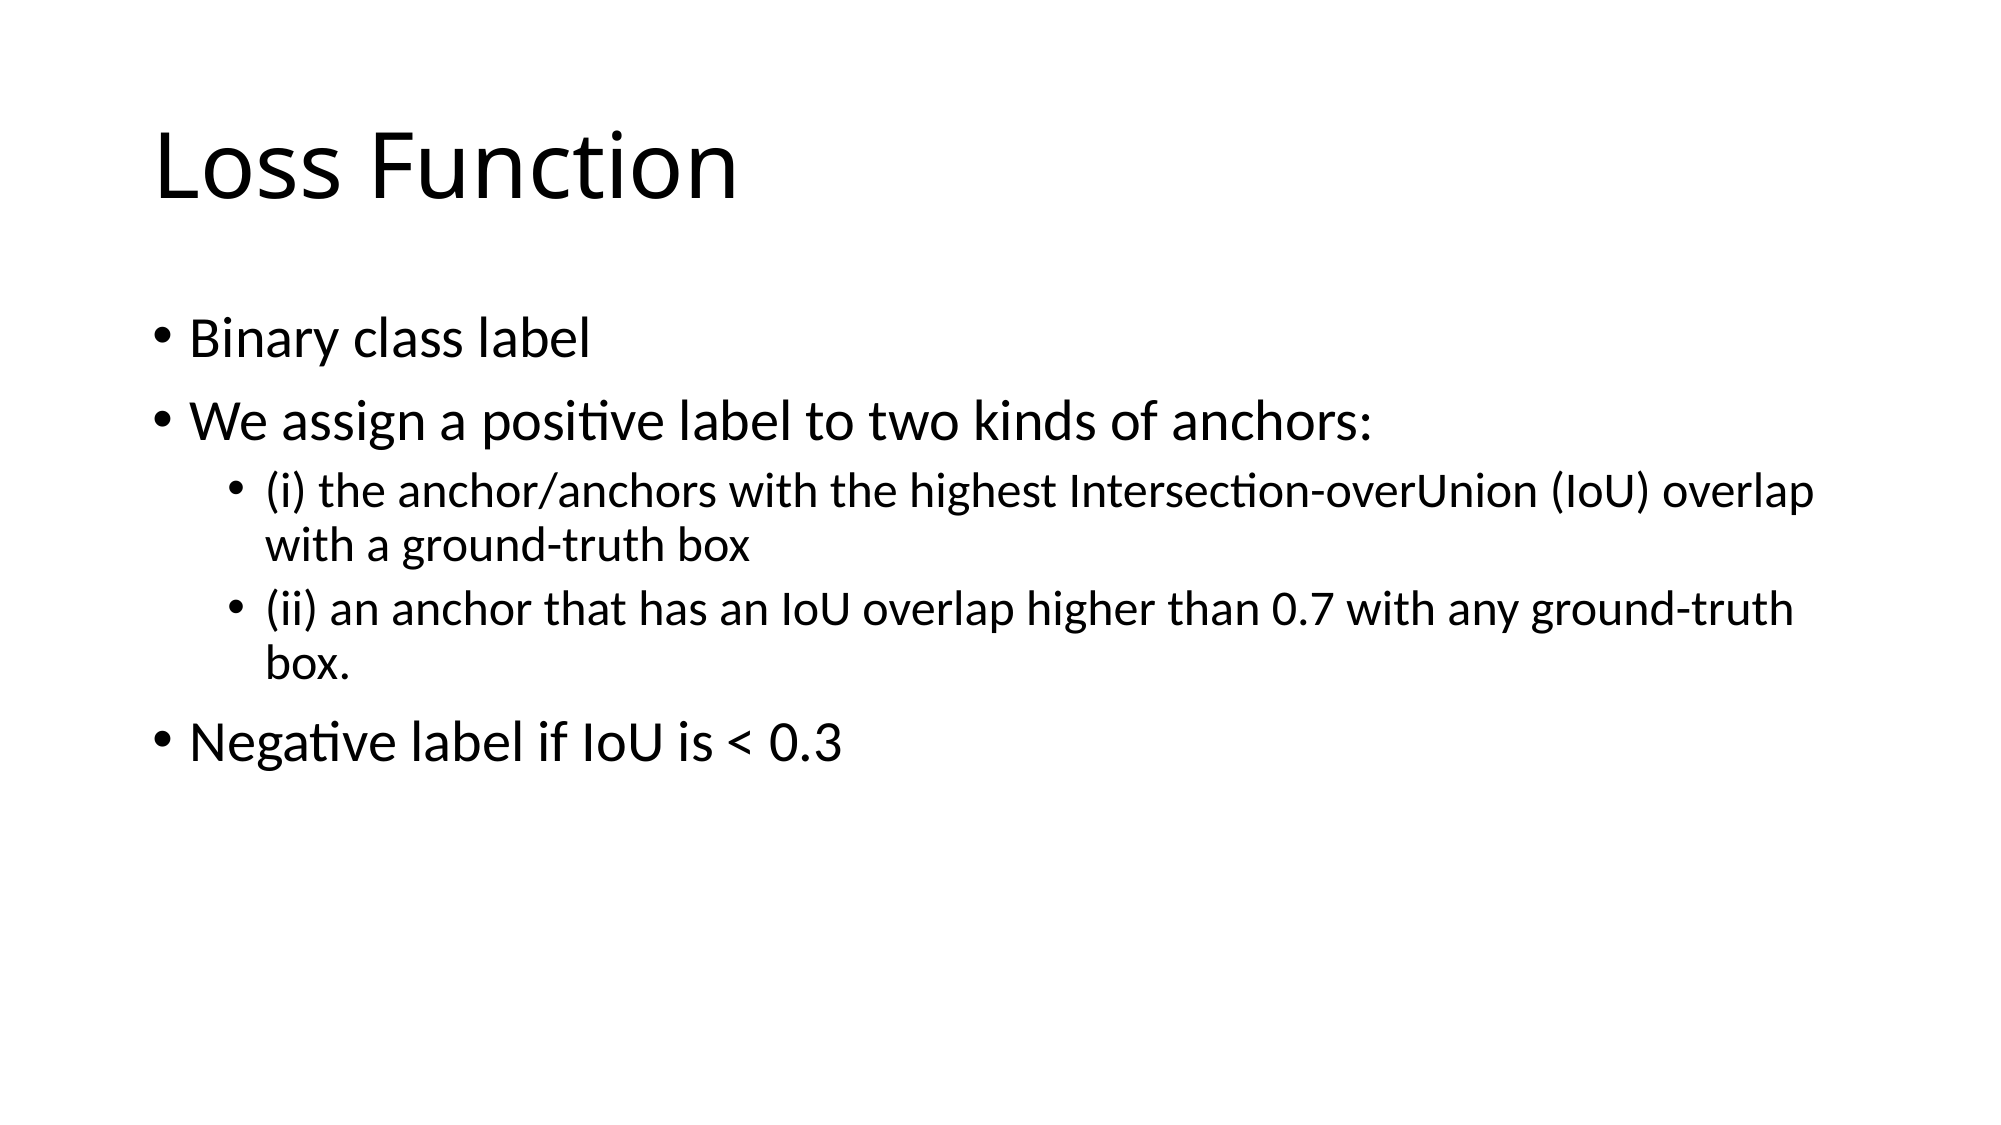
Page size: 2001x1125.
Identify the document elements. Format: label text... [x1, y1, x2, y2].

list Binary class label We assign a positive label to two kinds of anchors: (i) the anchor/anchors with the highest Intersection-overUnion (IoU) overlap with a ground-truth box (ii) an anchor that has an IoU overlap higher than 0.7 with any ground-truth box. Negative label if IoU is < 0.3 [137, 299, 1863, 1014]
title Loss Function [137, 59, 1863, 278]
